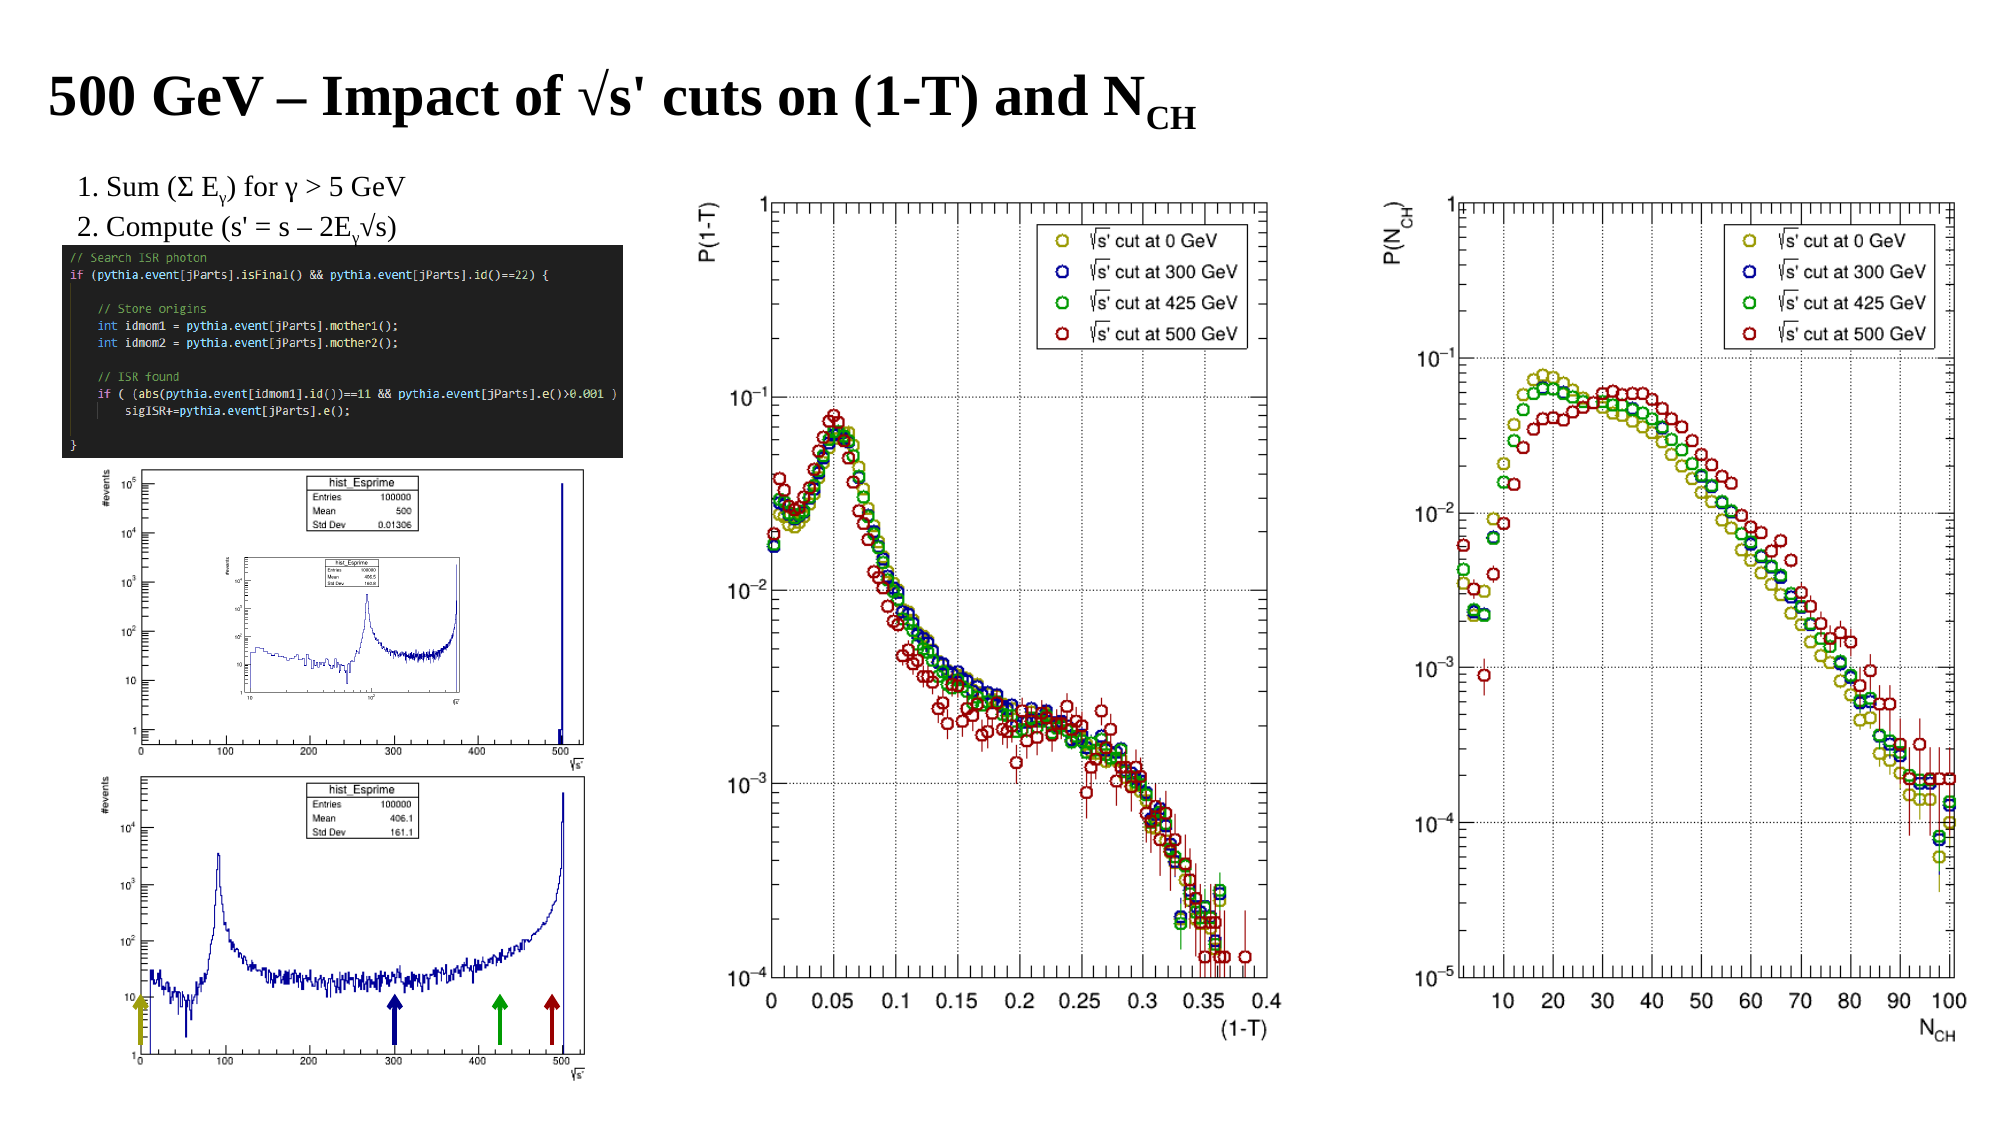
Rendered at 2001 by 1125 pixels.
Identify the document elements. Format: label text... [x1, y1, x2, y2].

text_box 1. Sum (Σ Eγ) for γ > 5 GeV 2. Compute (s' = s – 2Eγ√s) [62, 159, 623, 245]
picture [693, 192, 1971, 1045]
picture [62, 245, 623, 458]
picture [97, 464, 588, 1084]
title 500 GeV – Impact of √s' cuts on (1-T) and NCH [33, 30, 1971, 157]
